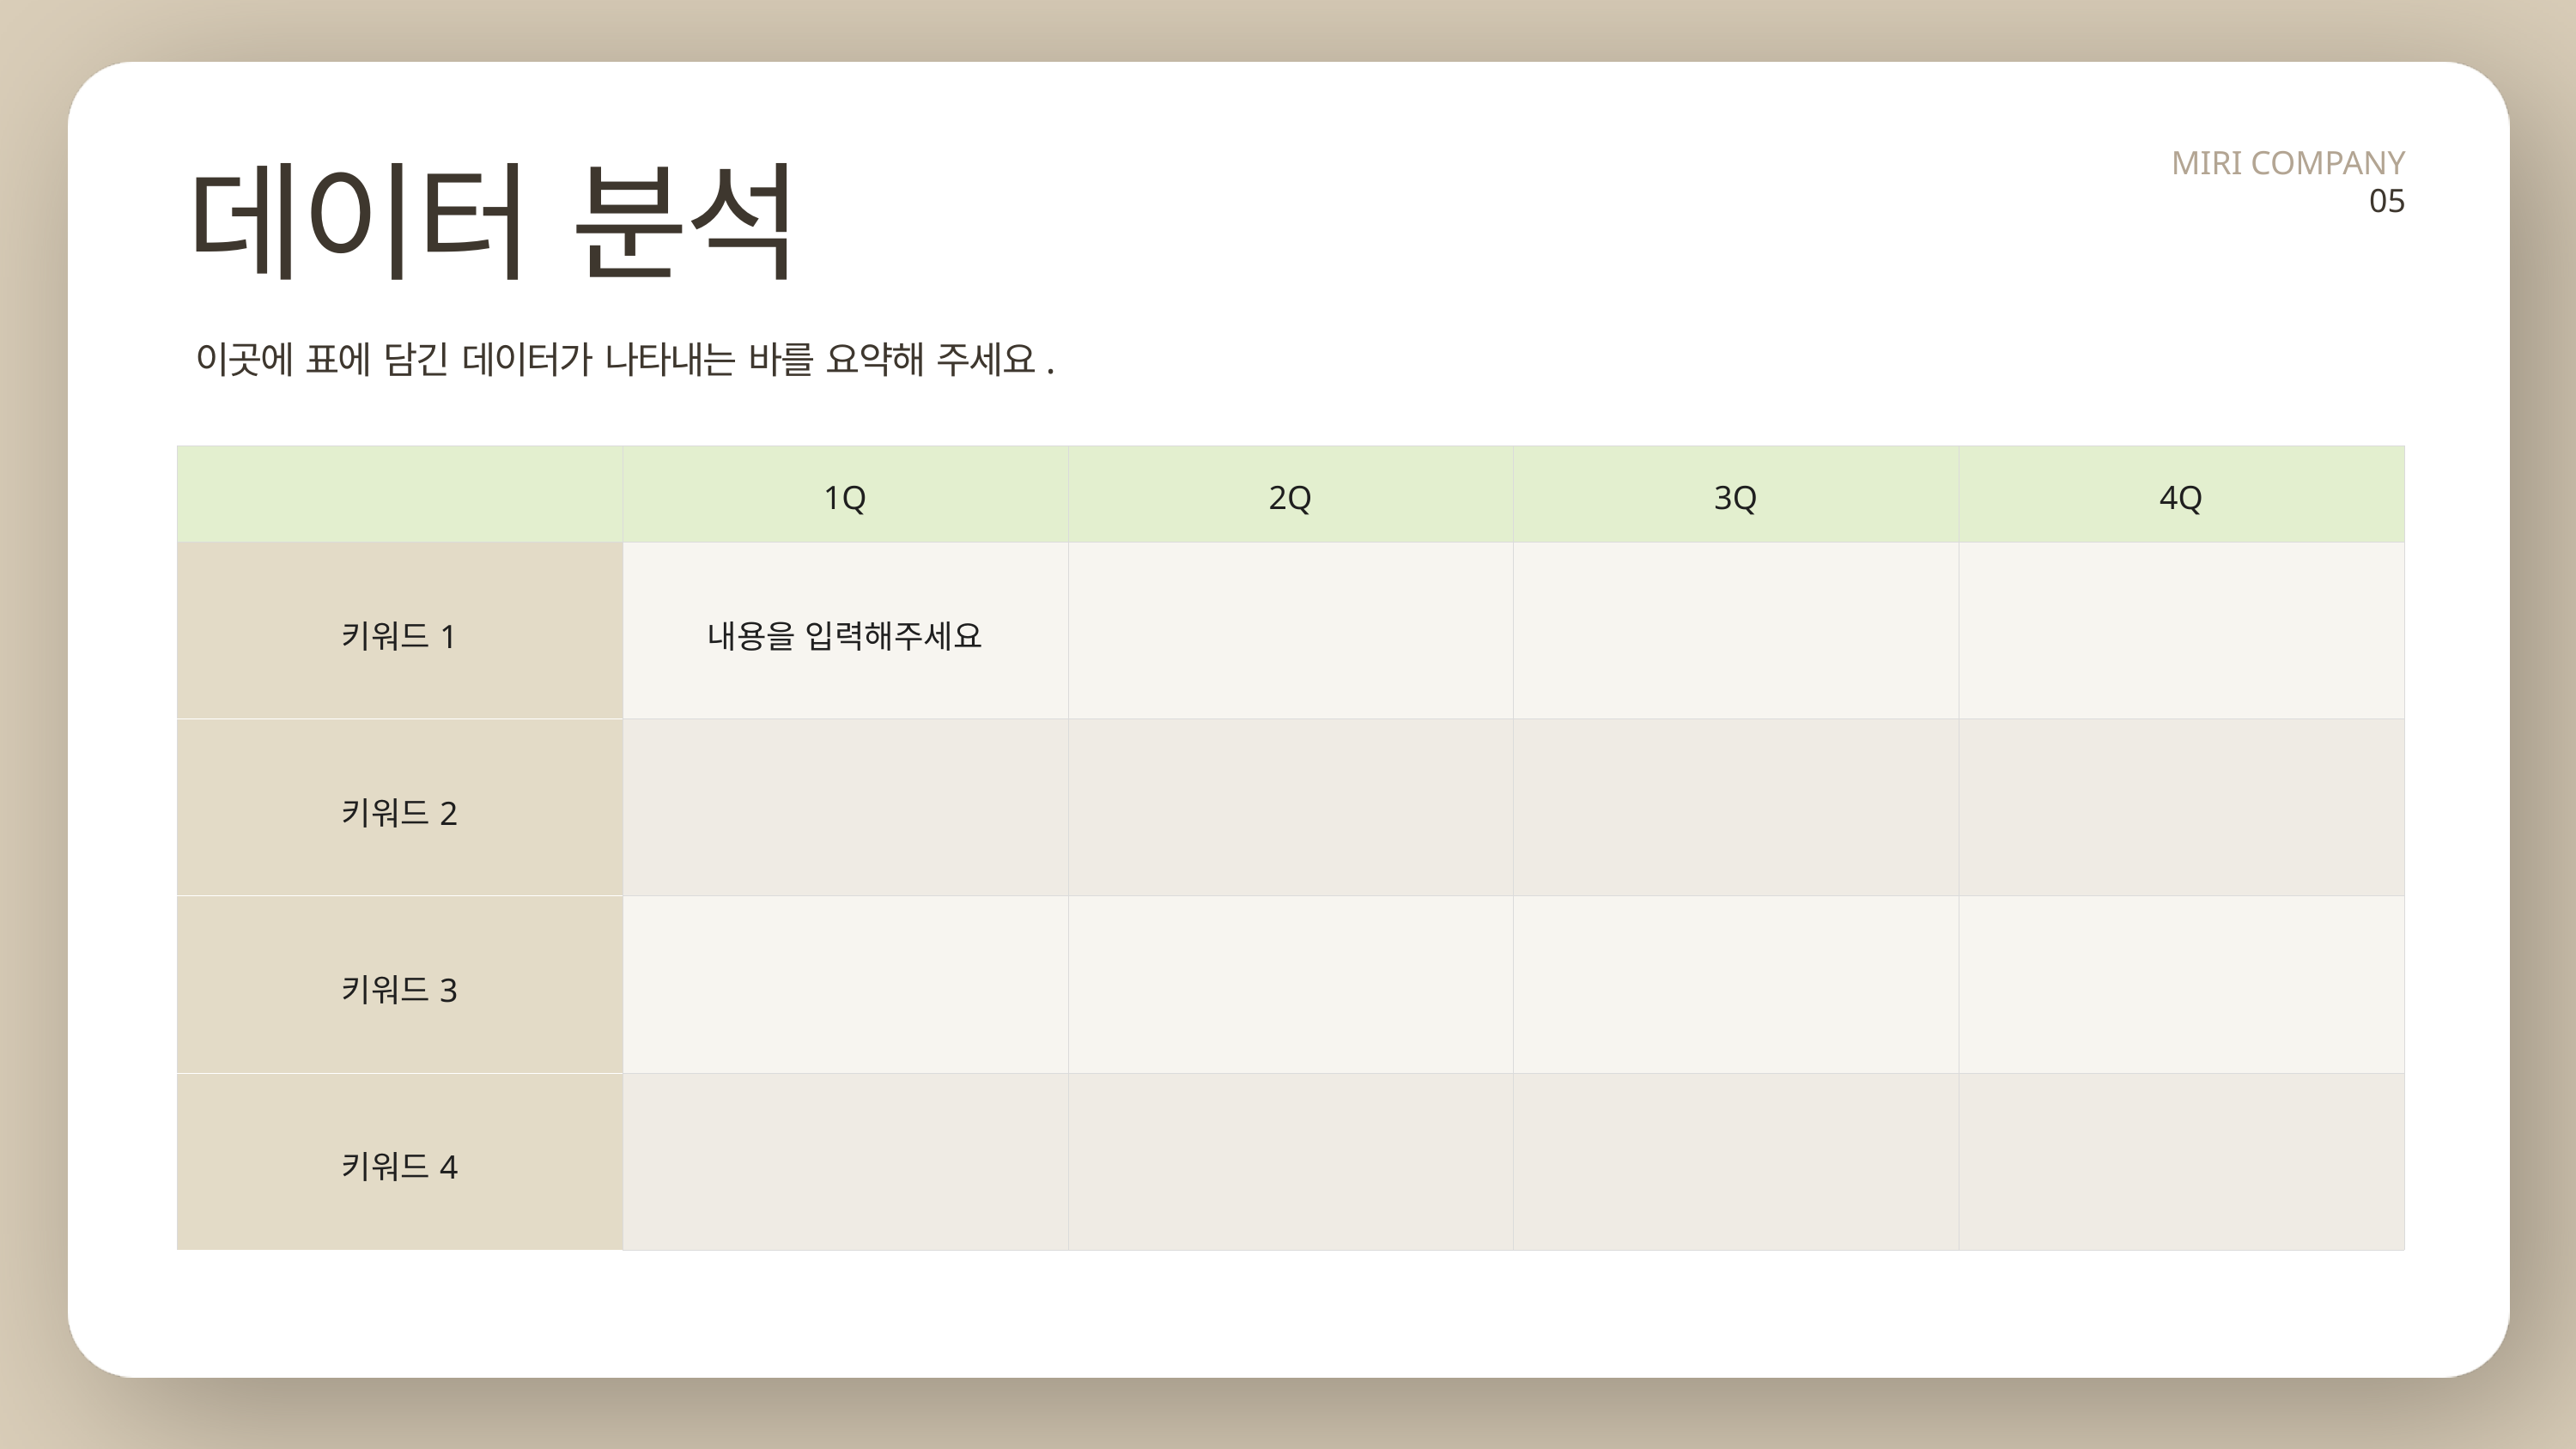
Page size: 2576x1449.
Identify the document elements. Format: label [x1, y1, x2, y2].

picture [67, 62, 2511, 1378]
